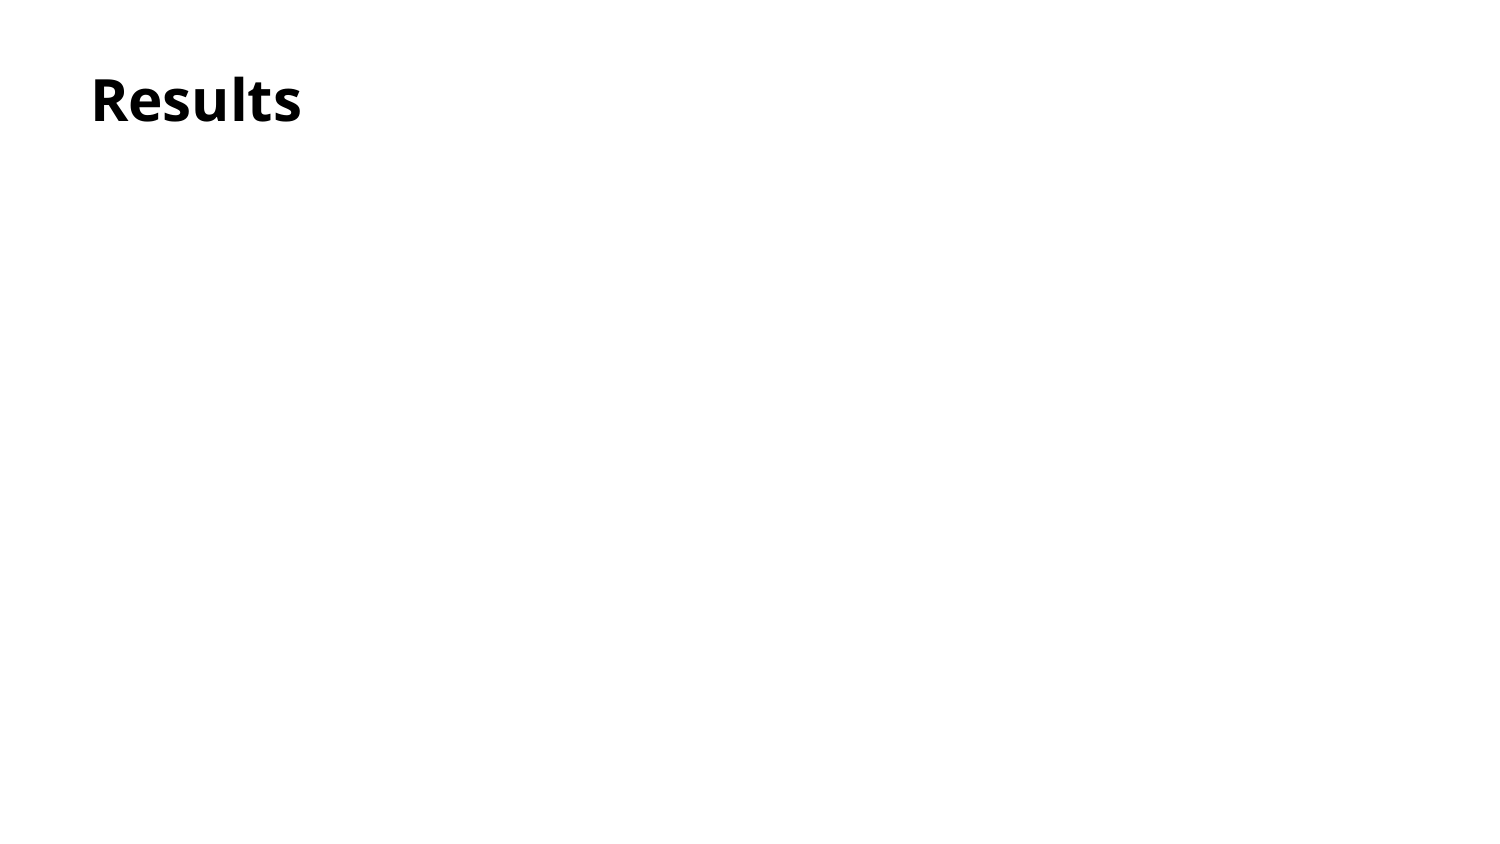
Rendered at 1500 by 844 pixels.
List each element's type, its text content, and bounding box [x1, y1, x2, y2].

title Results [75, 48, 1425, 142]
